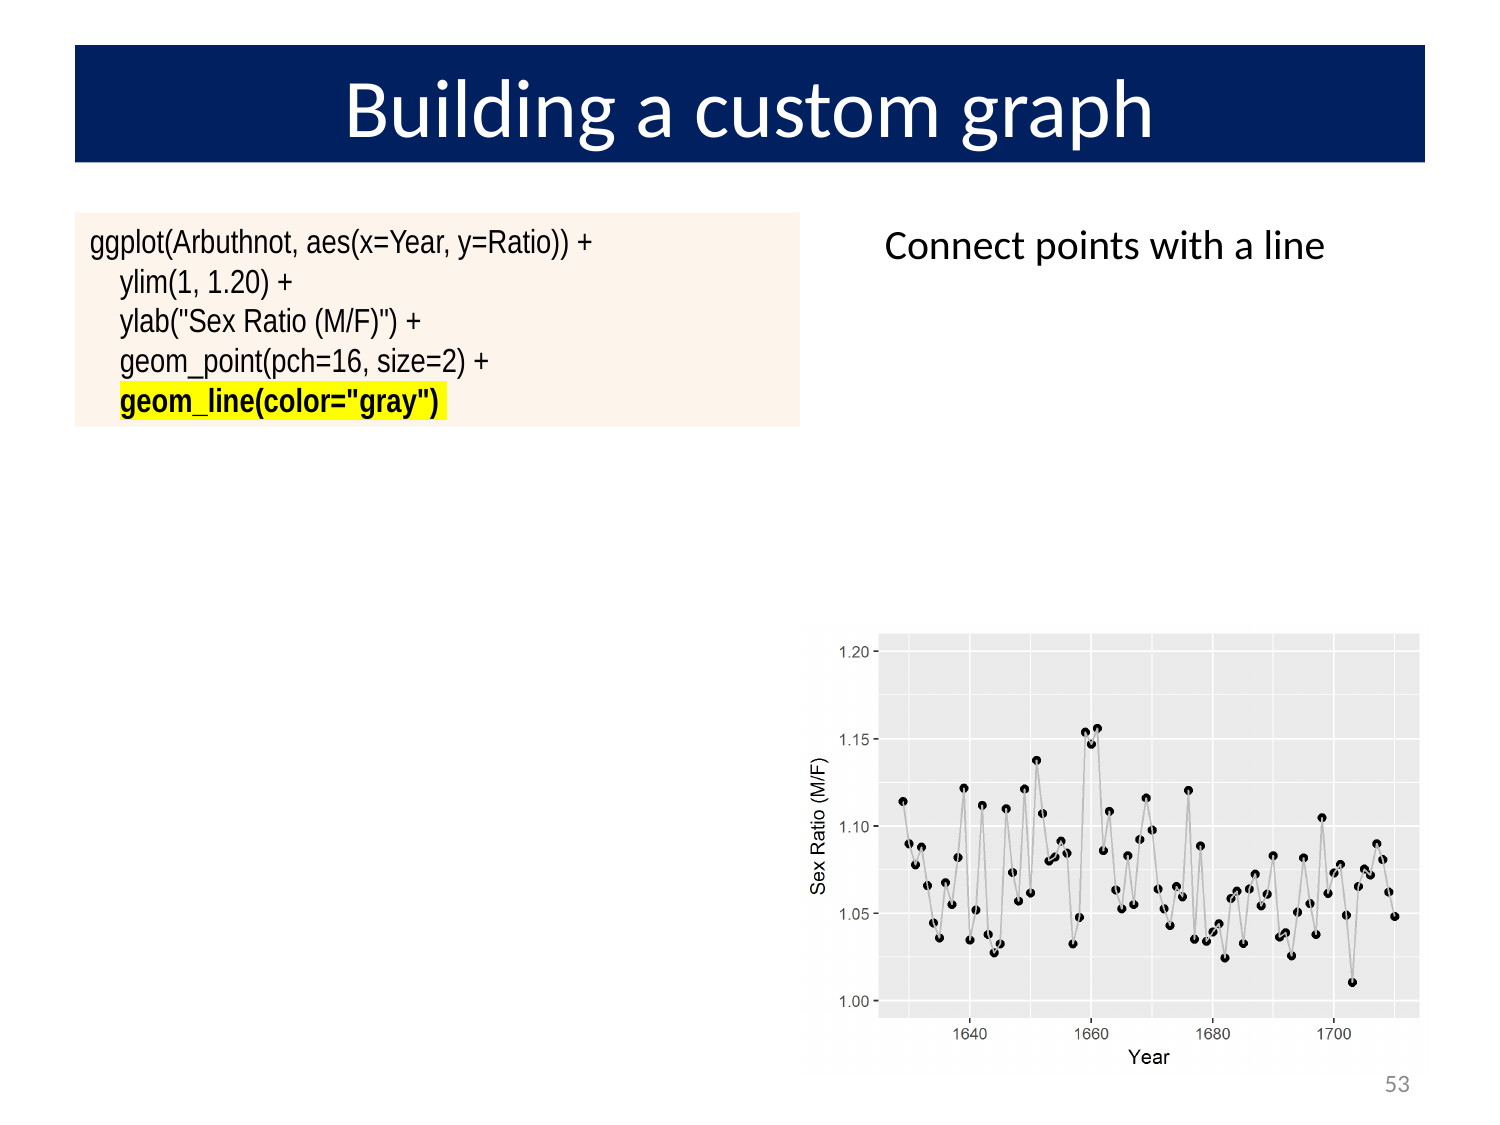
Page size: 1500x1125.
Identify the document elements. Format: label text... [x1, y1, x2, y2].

text_box ggplot(Arbuthnot, aes(x=Year, y=Ratio)) + ylim(1, 1.20) + ylab("Sex Ratio (M/F)") + geom_point(pch=16, size=2) + geom_line(color="gray") [75, 212, 800, 427]
picture [799, 623, 1429, 1074]
title Building a custom graph [75, 45, 1425, 163]
text_box Connect points with a line [869, 210, 1378, 275]
slide_number 53 [1074, 1081, 1425, 1103]
